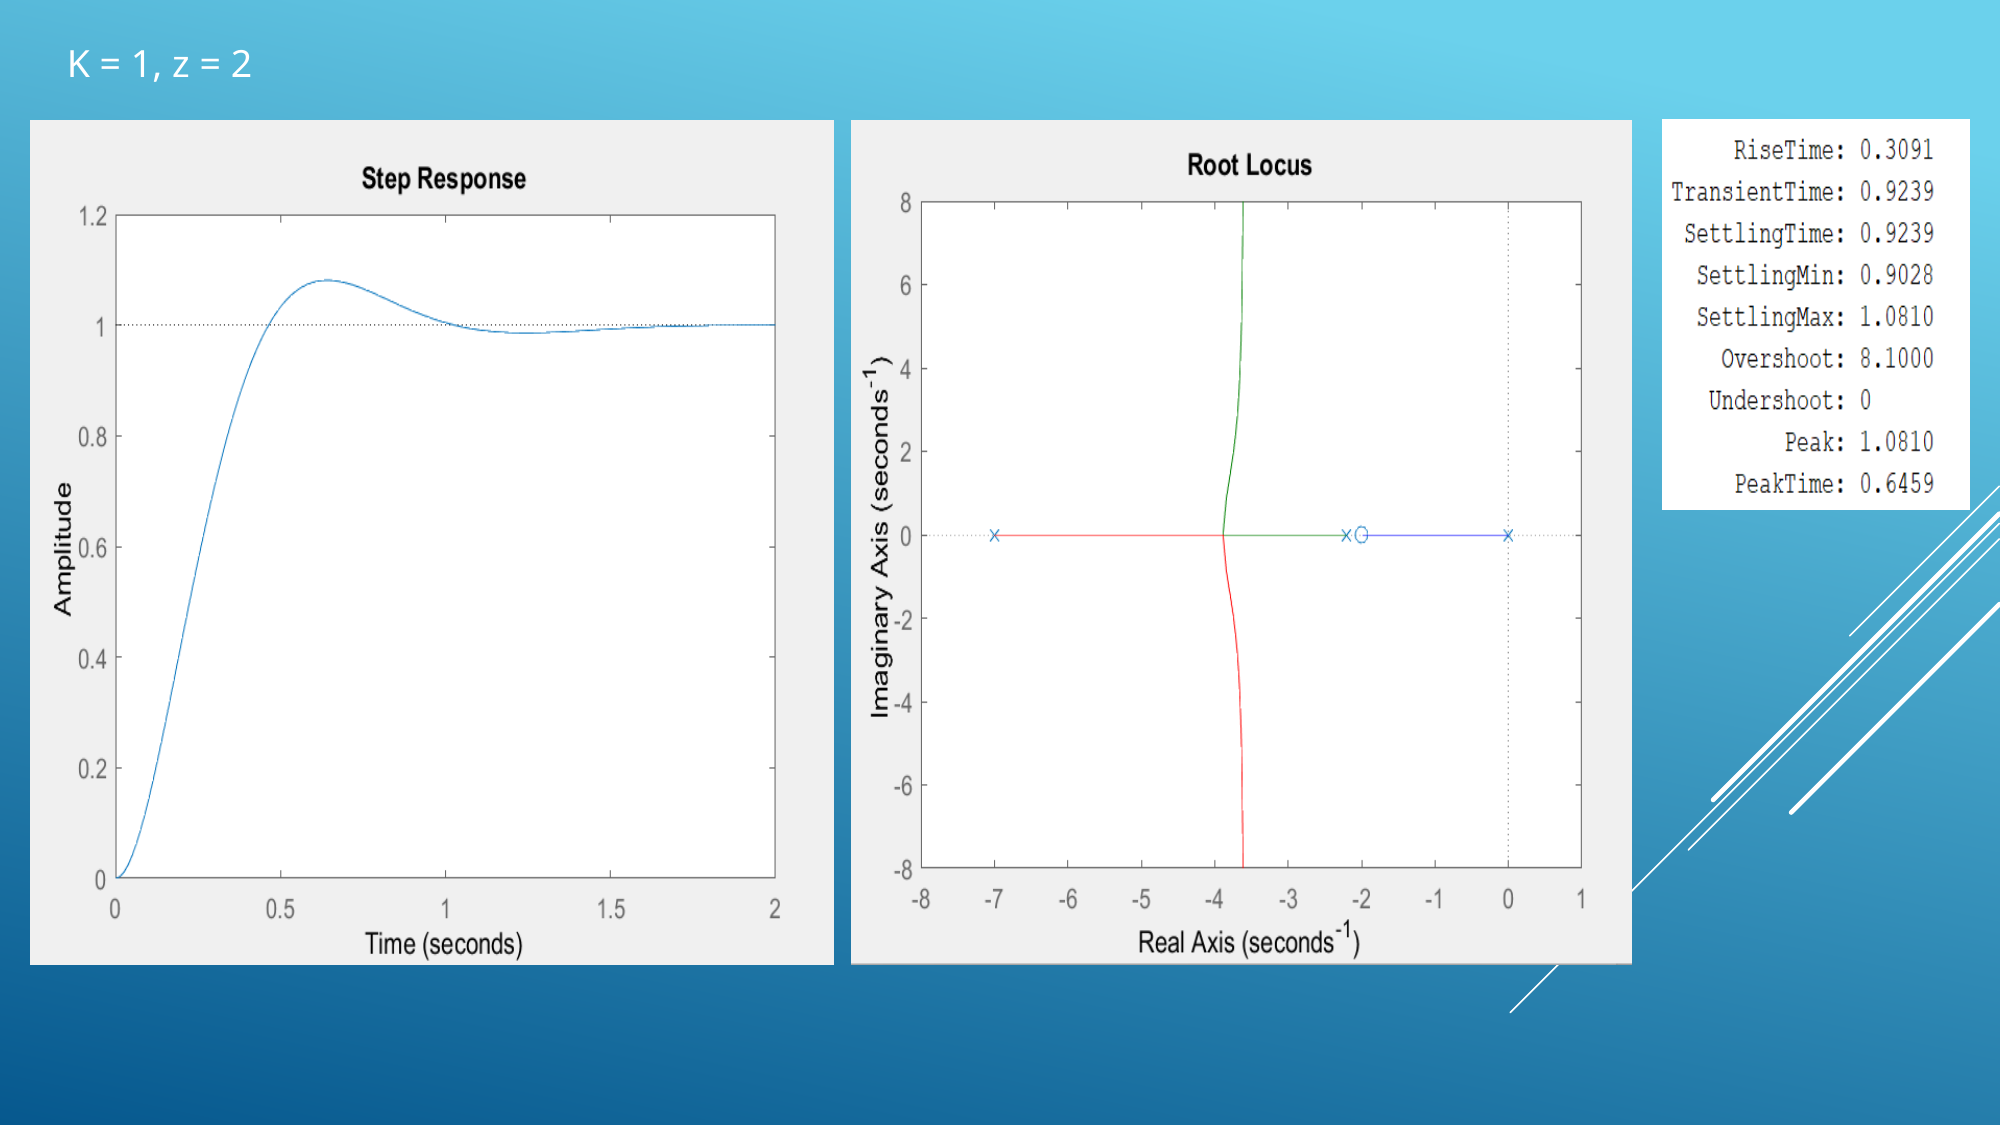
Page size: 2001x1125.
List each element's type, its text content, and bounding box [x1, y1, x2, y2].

text_box K = 1, z = 2 [52, 33, 375, 93]
picture [29, 119, 834, 965]
picture [1662, 119, 1971, 511]
picture [851, 119, 1632, 965]
